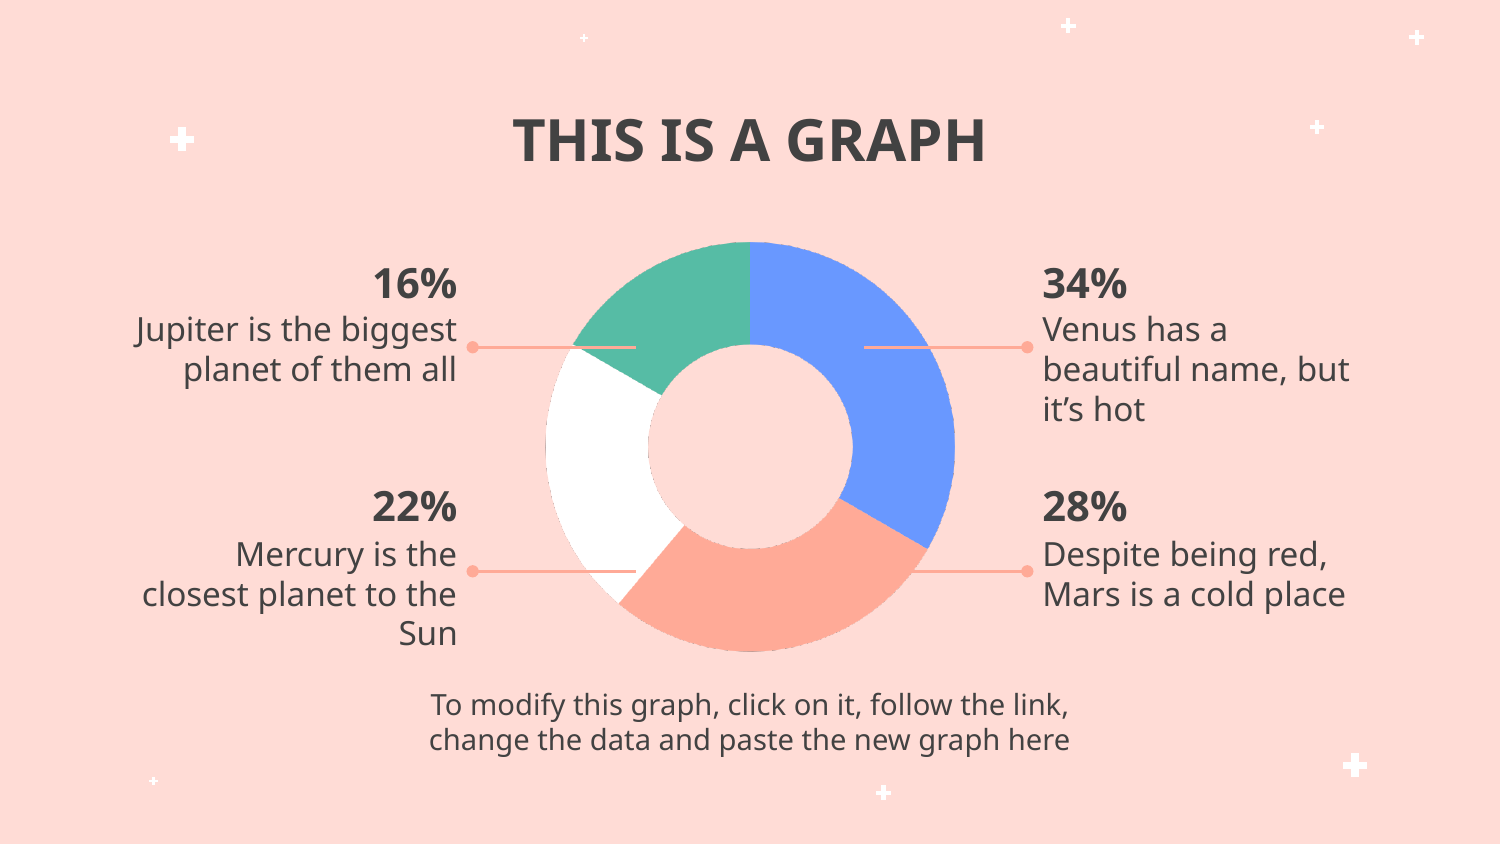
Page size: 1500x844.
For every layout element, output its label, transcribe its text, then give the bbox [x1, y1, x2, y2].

text_box 28% [1027, 464, 1383, 517]
picture [533, 219, 967, 675]
text_box To modify this graph, click on it, follow the link, change the data and paste the new graph here [392, 671, 1108, 756]
text_box 16% [116, 242, 473, 293]
text_box Jupiter is the biggest planet of them all [116, 293, 473, 401]
text_box 34% [1027, 242, 1383, 293]
text_box Mercury is the closest planet to the Sun [116, 517, 473, 625]
title THIS IS A GRAPH [116, 88, 1383, 183]
text_box 22% [116, 464, 473, 517]
text_box Despite being red, Mars is a cold place [1027, 517, 1383, 625]
text_box Venus has a beautiful name, but it’s hot [1027, 293, 1383, 401]
